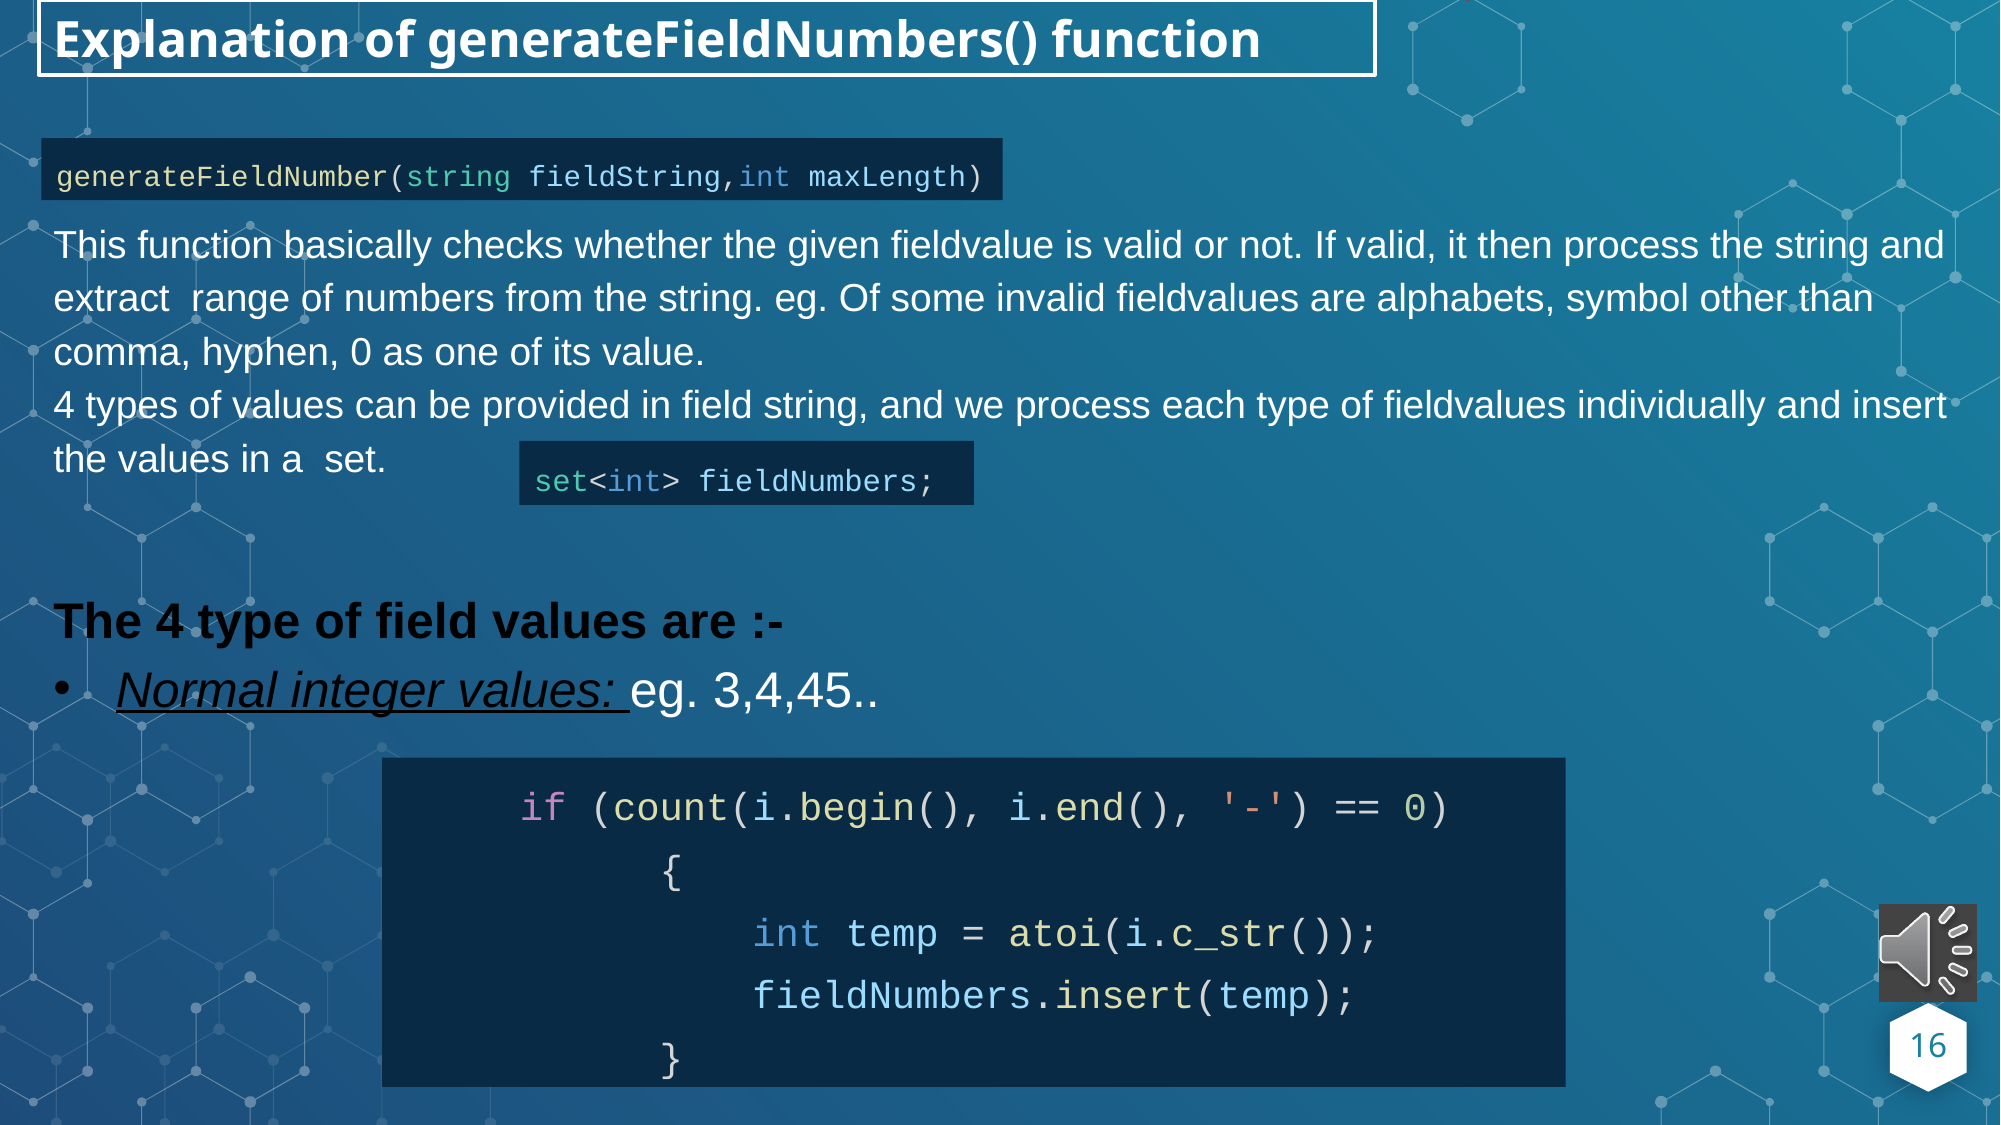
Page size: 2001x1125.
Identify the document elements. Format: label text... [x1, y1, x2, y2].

text_box Explanation of generateFieldNumbers() function [37, 0, 1377, 77]
text_box if (count(i.begin(), i.end(), '-') == 0) { int temp = atoi(i.c_str()); fieldNumbers.insert(temp); } [380, 756, 1568, 1089]
picture [1877, 902, 1979, 1004]
text_box generateFieldNumber(string fieldString,int maxLength) [39, 136, 1005, 202]
text_box This function basically checks whether the given fieldvalue is valid or not. If valid, it then process the string and extract range of numbers from the string. eg. Of some invalid fieldvalues are alphabets, symbol other than comma, hyphen, 0 as one of its value. 4 types of values can be provided in field string, and we process each type of fieldvalues individually and insert the values in a set. [38, 204, 1967, 488]
slide_number 16 [1889, 1012, 1967, 1092]
text_box set<int> fieldNumbers; [517, 439, 976, 507]
text_box The 4 type of field values are :- Normal integer values: eg. 3,4,45.. [38, 571, 1041, 725]
